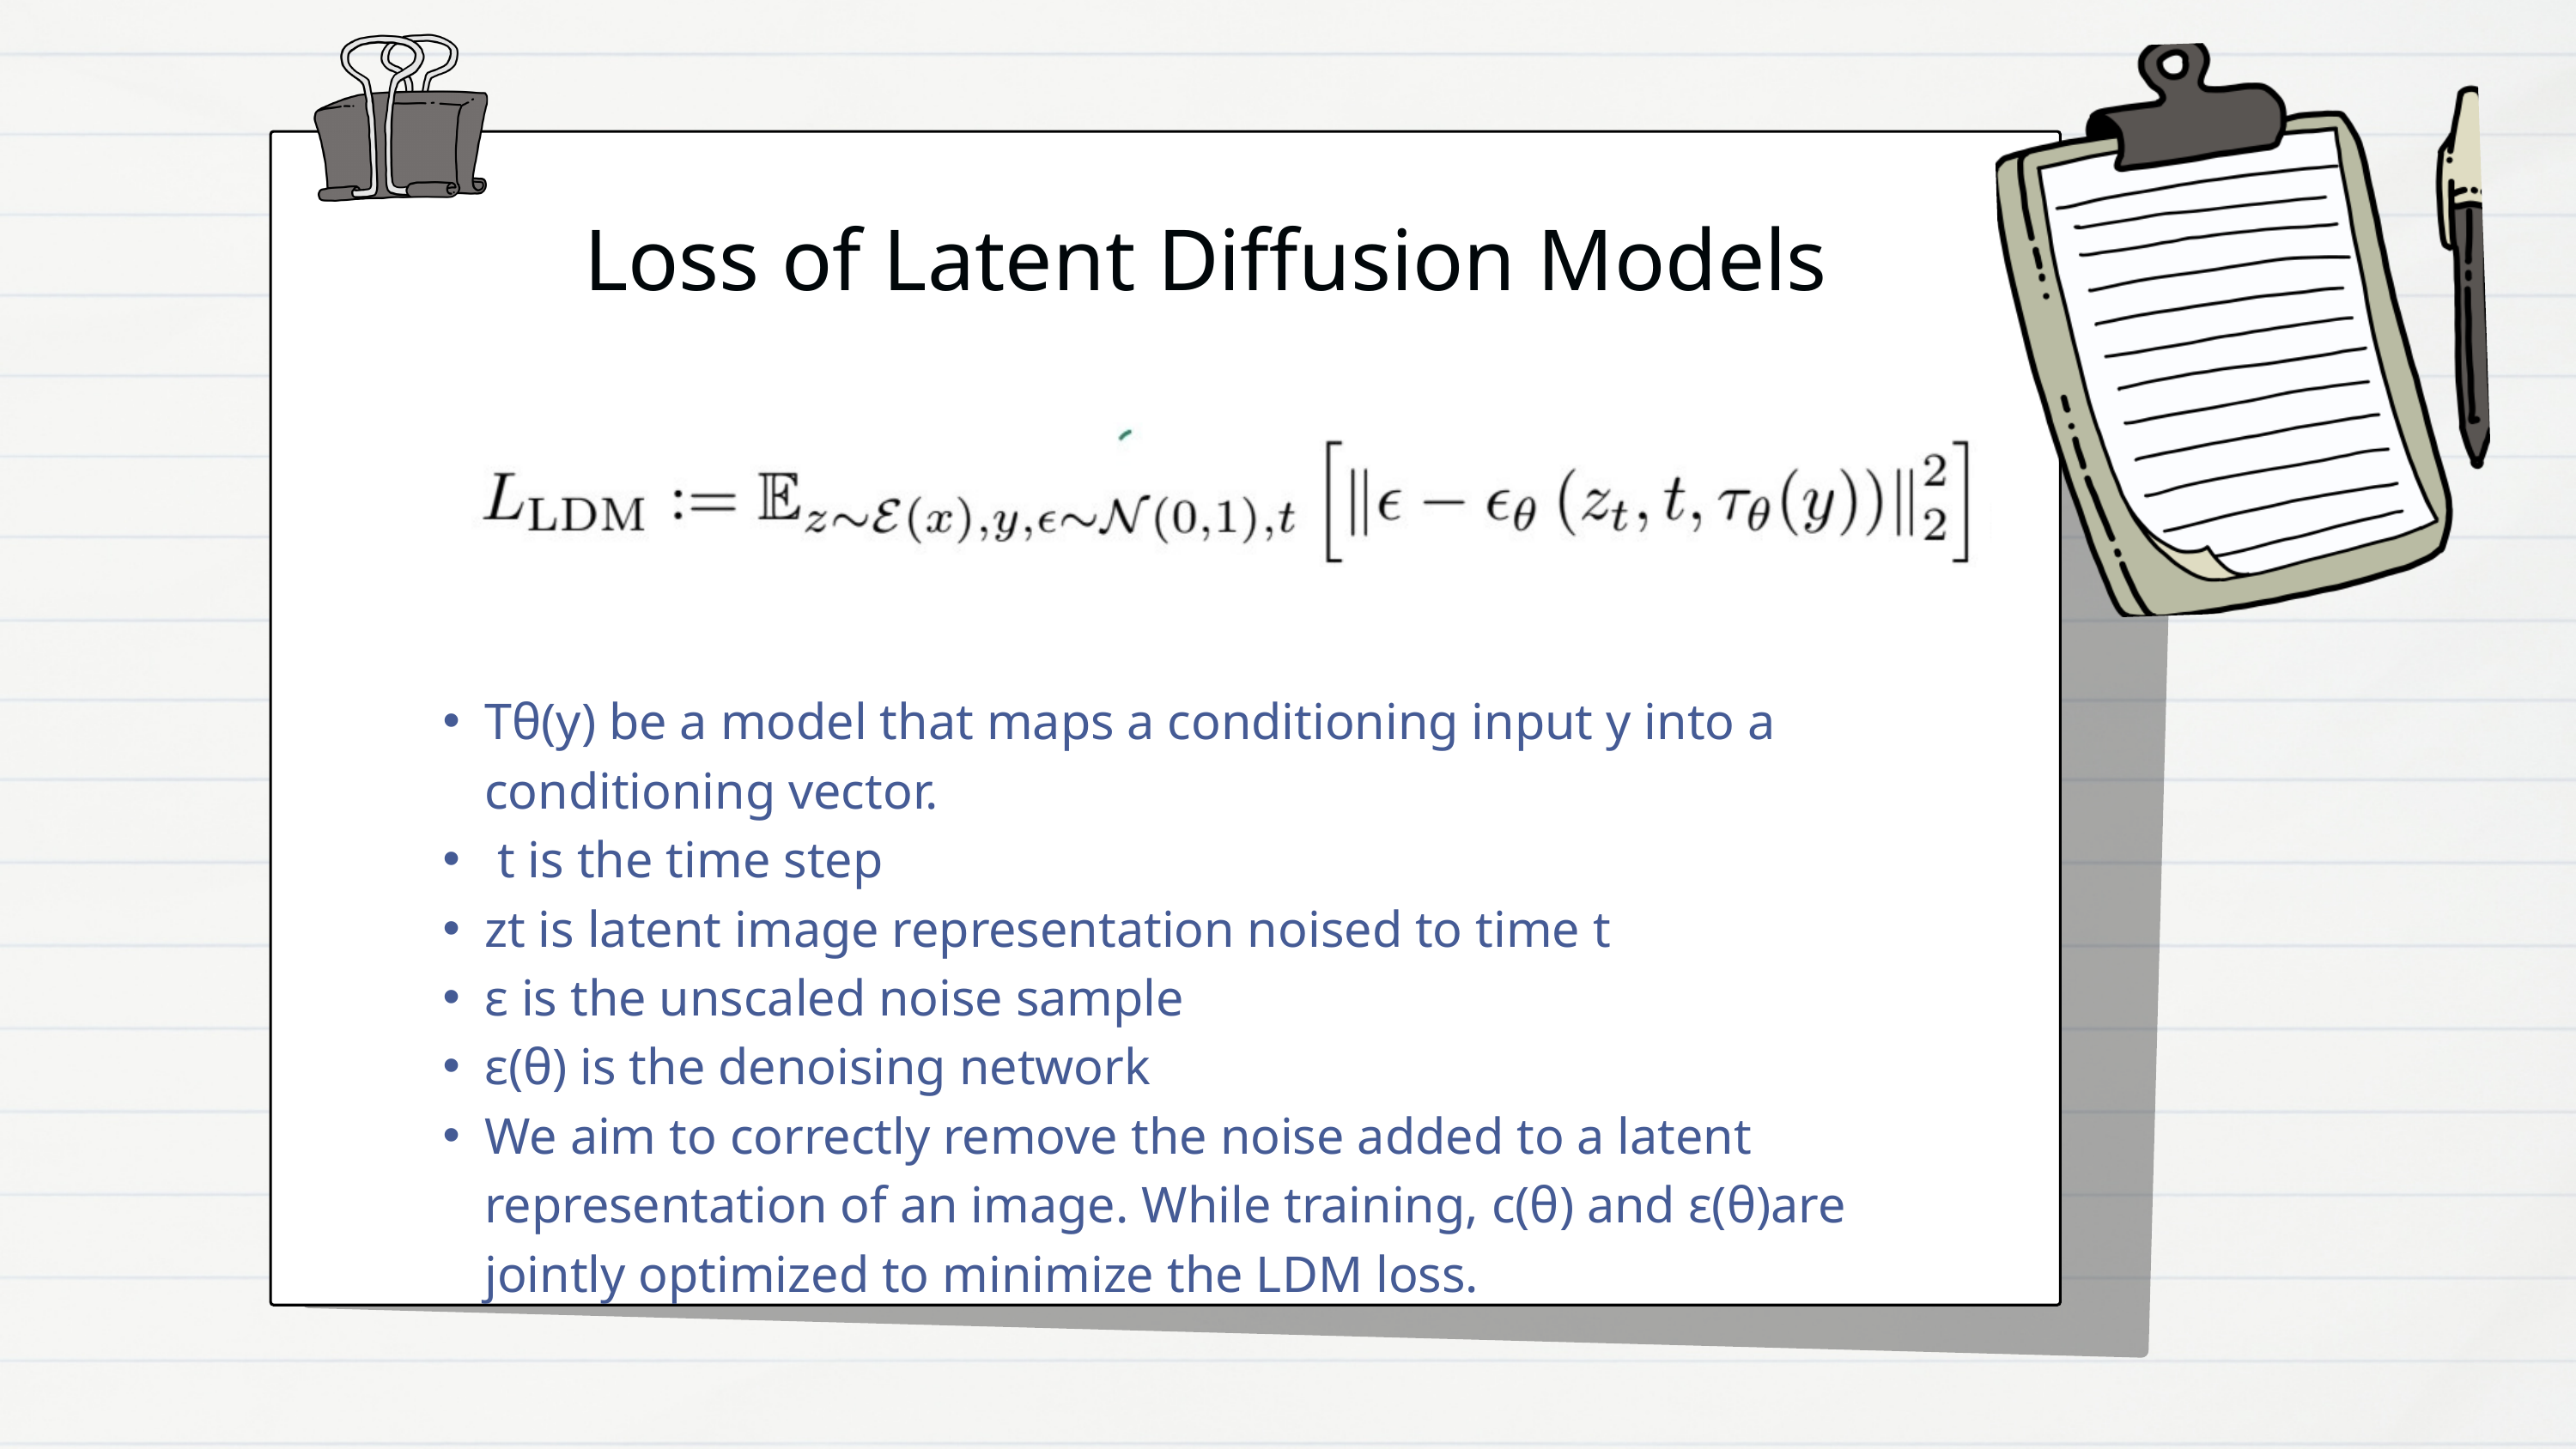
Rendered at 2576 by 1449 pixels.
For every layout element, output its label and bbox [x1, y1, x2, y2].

text_box [315, 206, 2165, 1334]
text_box [0, 0, 2576, 1449]
text_box [1991, 33, 2496, 616]
text_box [313, 33, 489, 130]
text_box [270, 130, 2061, 1306]
